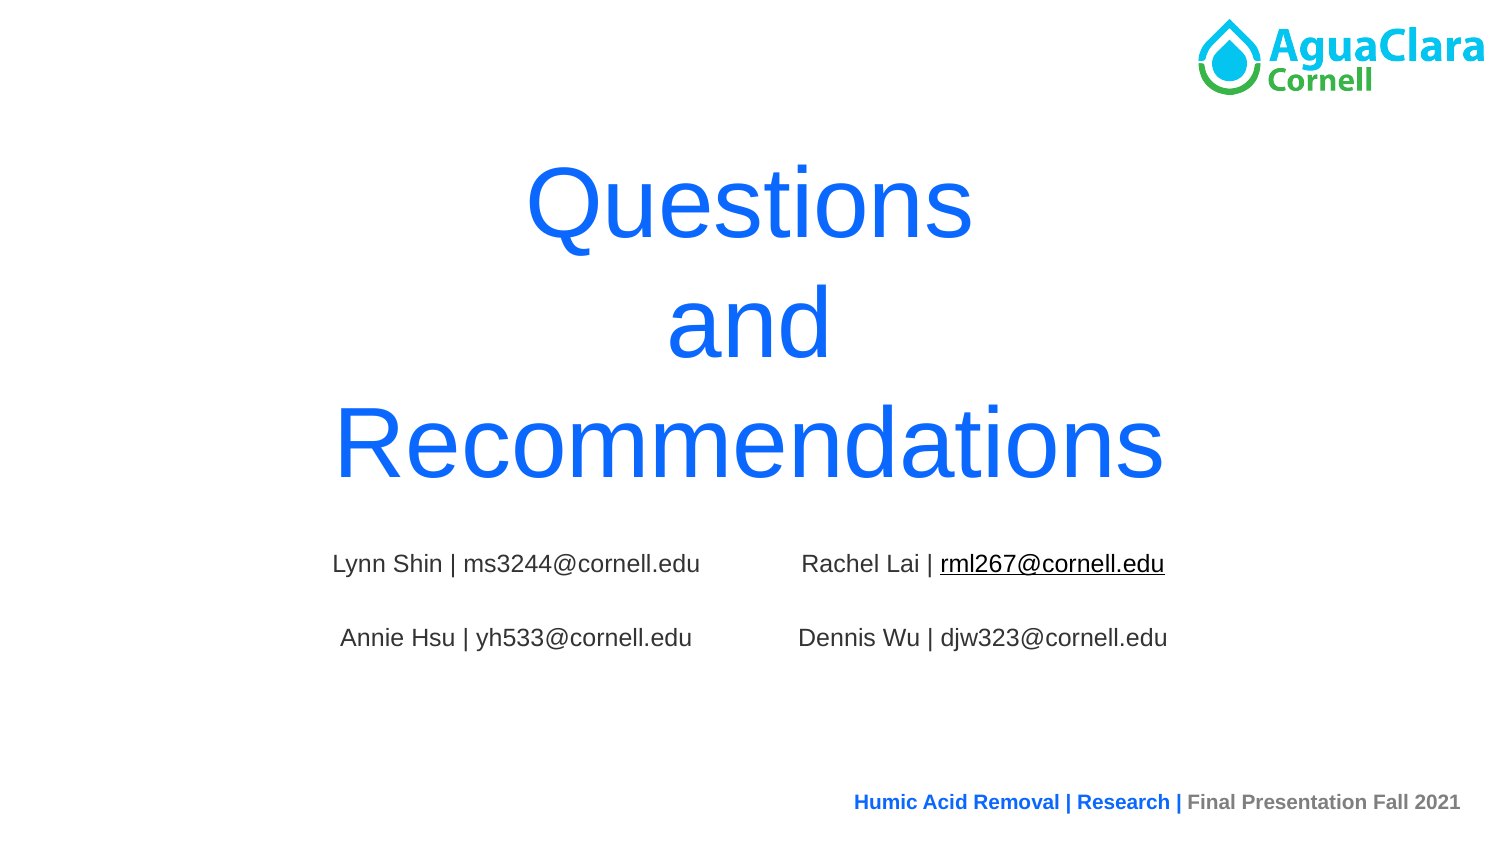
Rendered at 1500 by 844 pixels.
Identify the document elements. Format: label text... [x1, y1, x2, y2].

text_box Humic Acid Removal | Research | Final Presentation Fall 2021 [753, 781, 1476, 822]
picture [1185, 10, 1493, 109]
text_box Annie Hsu | yh533@cornell.edu [276, 613, 757, 675]
text_box Rachel Lai | rml267@cornell.edu [742, 539, 1224, 601]
text_box Dennis Wu | djw323@cornell.edu [757, 613, 1210, 675]
text_box Lynn Shin | ms3244@cornell.edu [290, 539, 742, 601]
text_box Questions and Recommendations [308, 130, 1192, 479]
